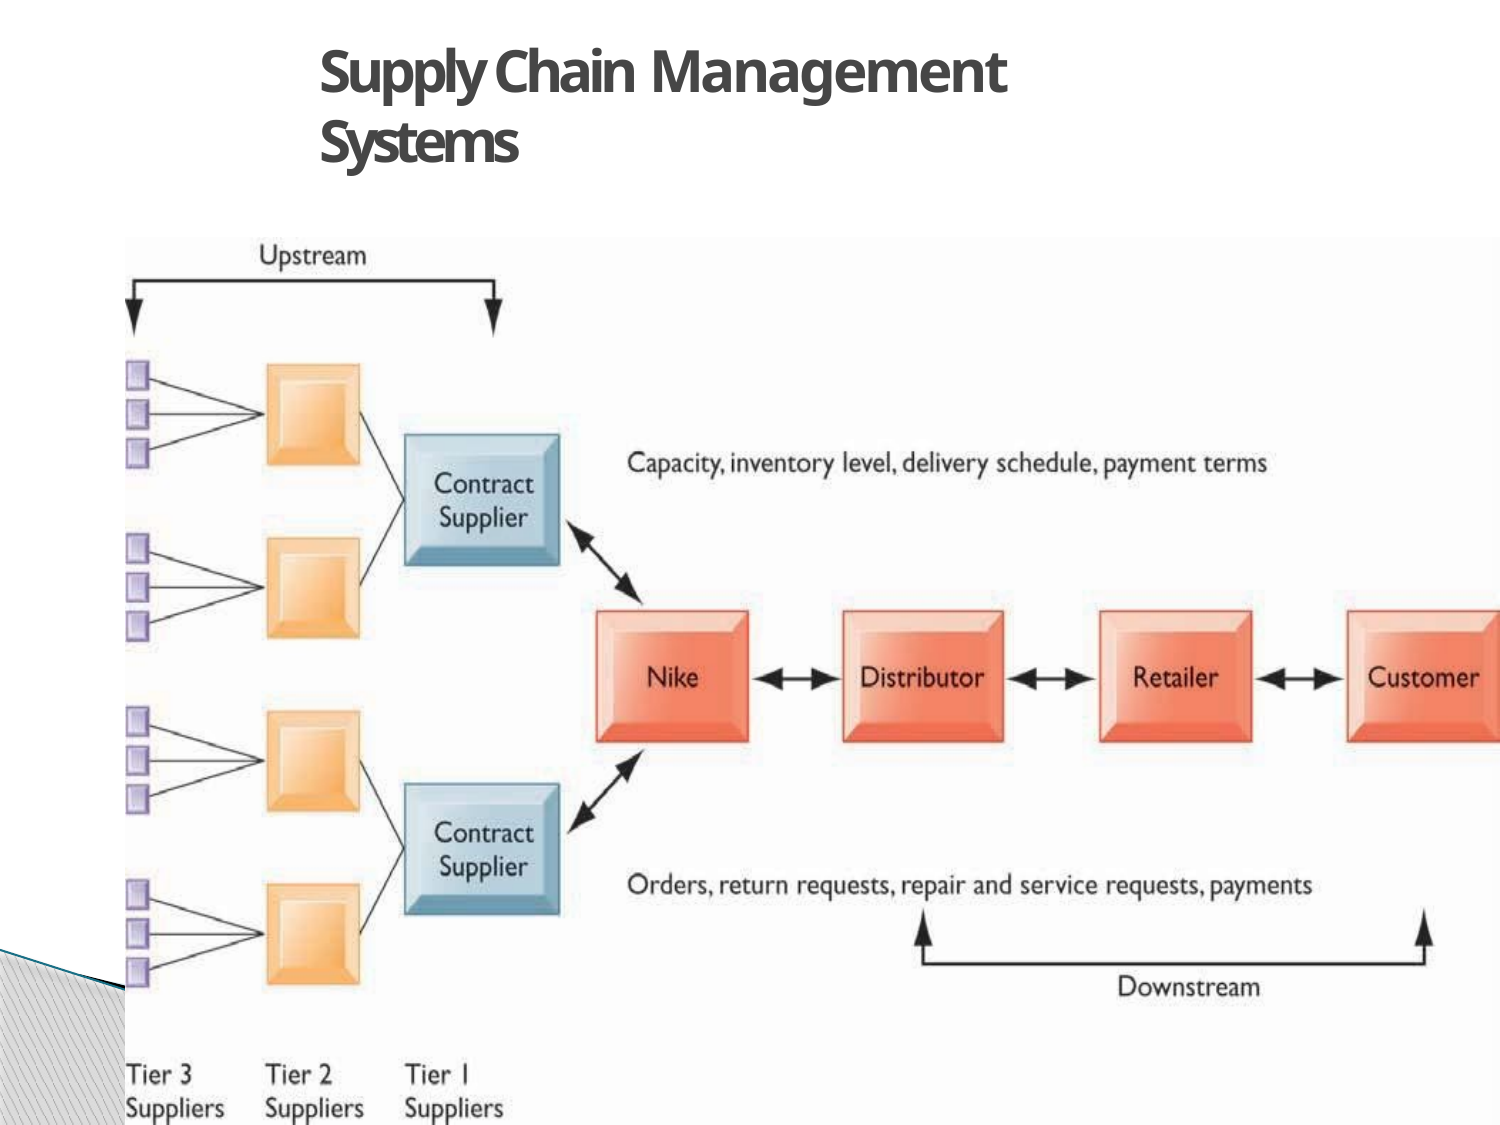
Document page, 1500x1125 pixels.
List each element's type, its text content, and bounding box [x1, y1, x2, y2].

text_box [125, 237, 1500, 1125]
title Supply Chain Management Systems [317, 7, 1183, 198]
